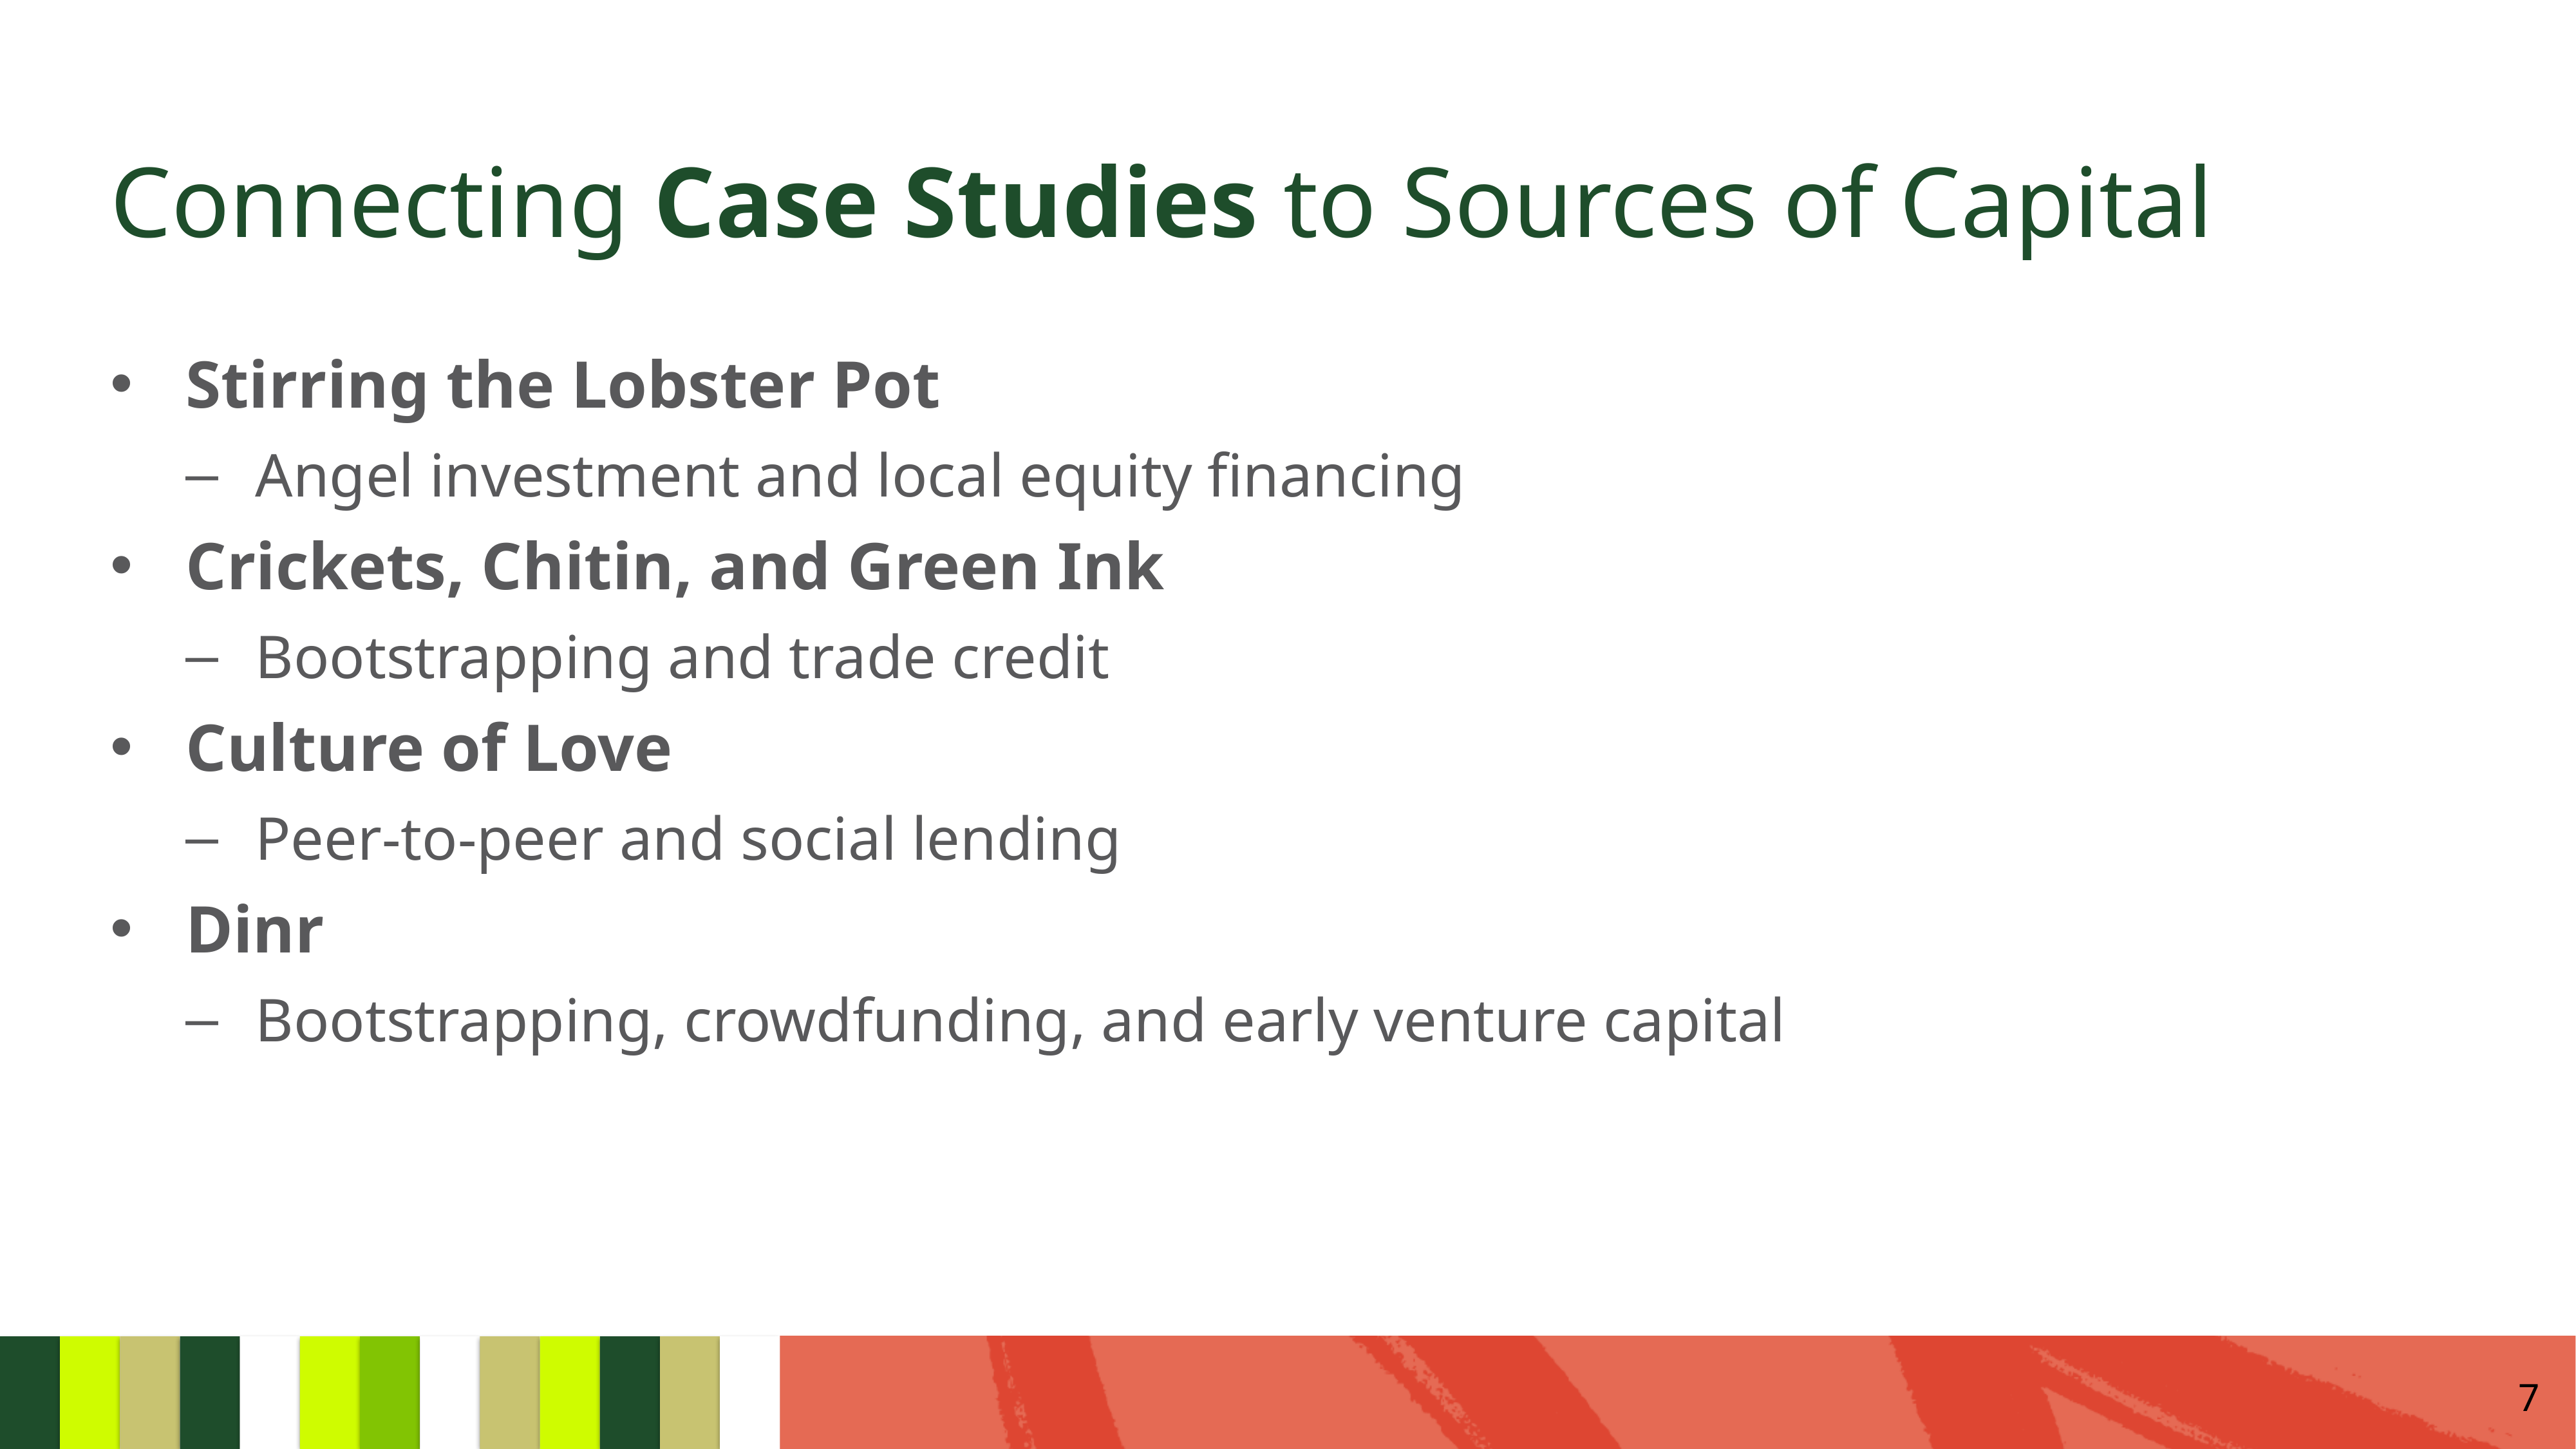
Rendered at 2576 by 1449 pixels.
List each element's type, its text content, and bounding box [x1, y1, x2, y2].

title Connecting Case Studies to Sources of Capital [100, 130, 2476, 267]
list Stirring the Lobster Pot Angel investment and local equity financing Crickets, Chitin, and Green Ink Bootstrapping and trade credit Culture of Love Peer-to-peer and social lending Dinr Bootstrapping, crowdfunding, and early venture capital [100, 334, 2476, 1066]
picture [780, 1336, 2576, 1449]
slide_number 7 [2452, 1376, 2550, 1423]
